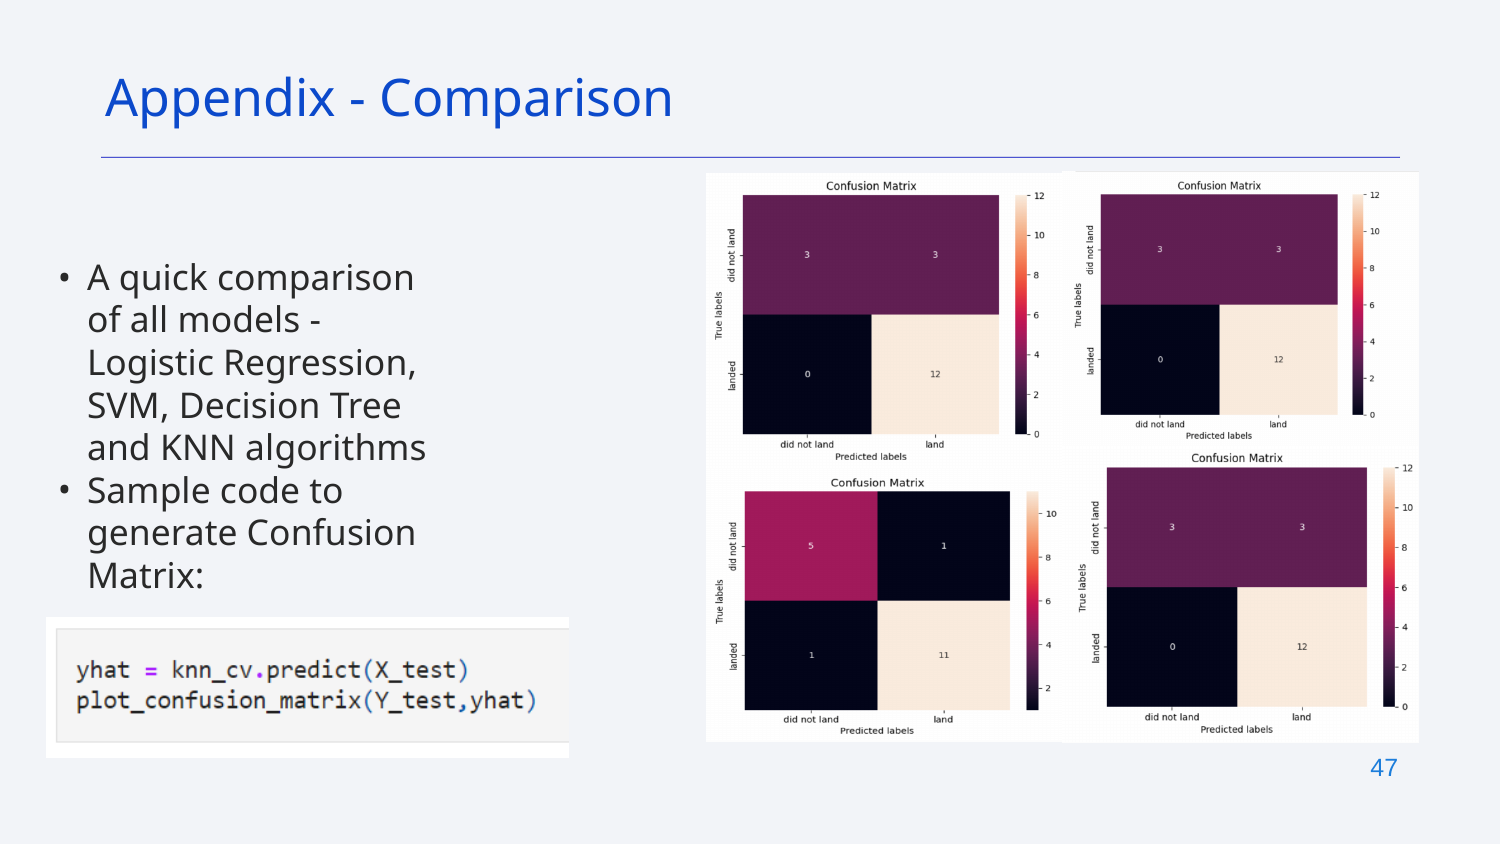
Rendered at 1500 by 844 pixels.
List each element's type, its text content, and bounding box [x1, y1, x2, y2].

list A quick comparison of all models - Logistic Regression, SVM, Decision Tree and KNN algorithms Sample code to generate Confusion Matrix: [46, 249, 452, 616]
picture [0, 0, 1500, 844]
text_box Appendix - Comparison [94, 66, 1389, 134]
slide_number ‹#› [1072, 751, 1410, 791]
